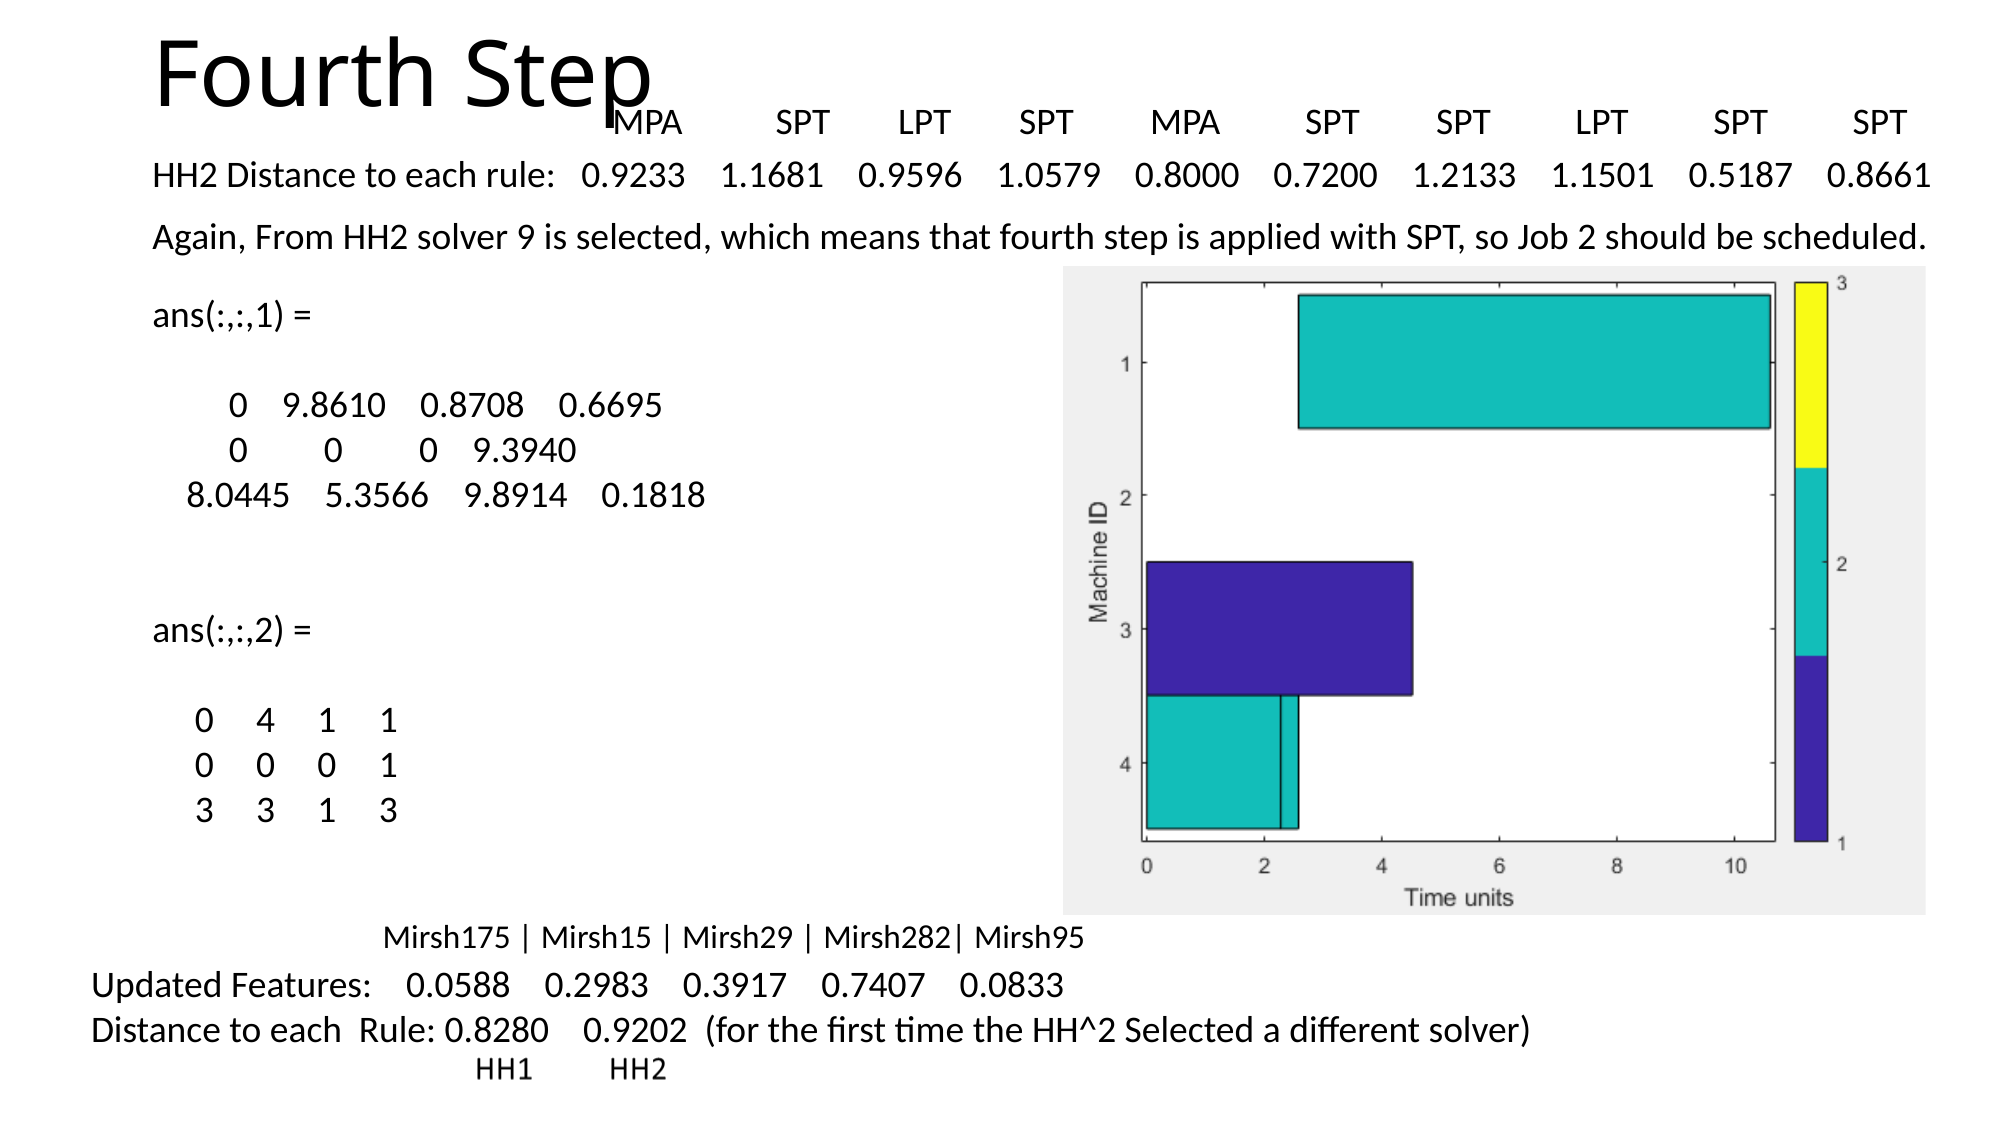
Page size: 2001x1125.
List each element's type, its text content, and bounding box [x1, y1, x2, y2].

picture [1063, 266, 1926, 915]
text_box ans(:,:,1) = 0 9.8610 0.8708 0.6695 0 0 0 9.3940 8.0445 5.3566 9.8914 0.1818 ans(:,:,2) = 0 4 1 1 0 0 0 1 3 3 1 3 [137, 282, 1063, 837]
title Fourth Step [137, 6, 1863, 147]
text_box Mirsh175 | Mirsh15 | Mirsh29 | Mirsh282| Mirsh95 [367, 907, 1231, 963]
text_box Updated Features: 0.0588 0.2983 0.3917 0.7407 0.0833 Distance to each Rule: 0.8280 0.9202 (for the first time the HH^2 Selected a different solver) [76, 952, 1863, 1058]
text_box MPA SPT LPT SPT MPA SPT SPT LPT SPT SPT [597, 94, 2000, 151]
picture [453, 1037, 689, 1109]
list HH2 Distance to each rule: 0.9233 1.1681 0.9596 1.0579 0.8000 0.7200 1.2133 1.1501 0.5187 0.8661 Again, From HH2 solver 9 is selected, which means that fourth step is applied with SPT, so Job 2 should be scheduled. [137, 147, 2000, 987]
